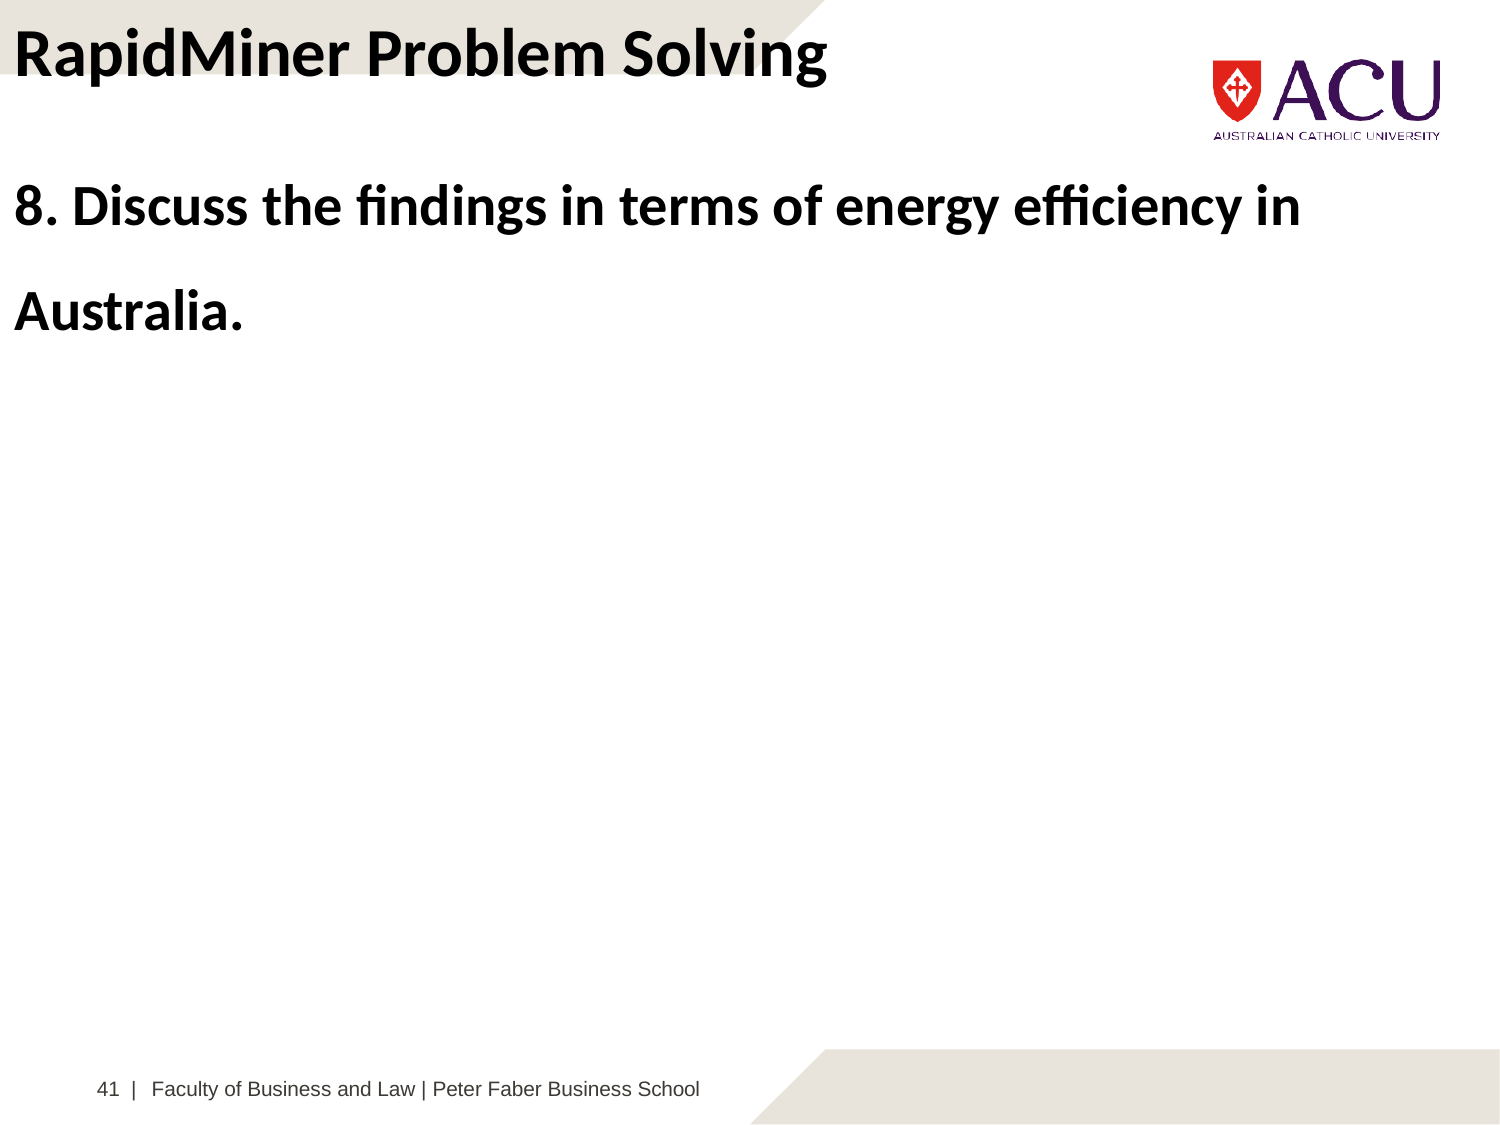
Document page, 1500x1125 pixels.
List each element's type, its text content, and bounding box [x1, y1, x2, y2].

text_box RapidMiner Problem Solving [0, 0, 1163, 98]
picture [1213, 59, 1440, 124]
text_box Faculty of Business and Law | Peter Faber Business School [149, 1075, 703, 1101]
text_box 8. Discuss the findings in terms of energy efficiency in Australia. [0, 124, 1500, 350]
slide_number 41 | [90, 1075, 703, 1125]
